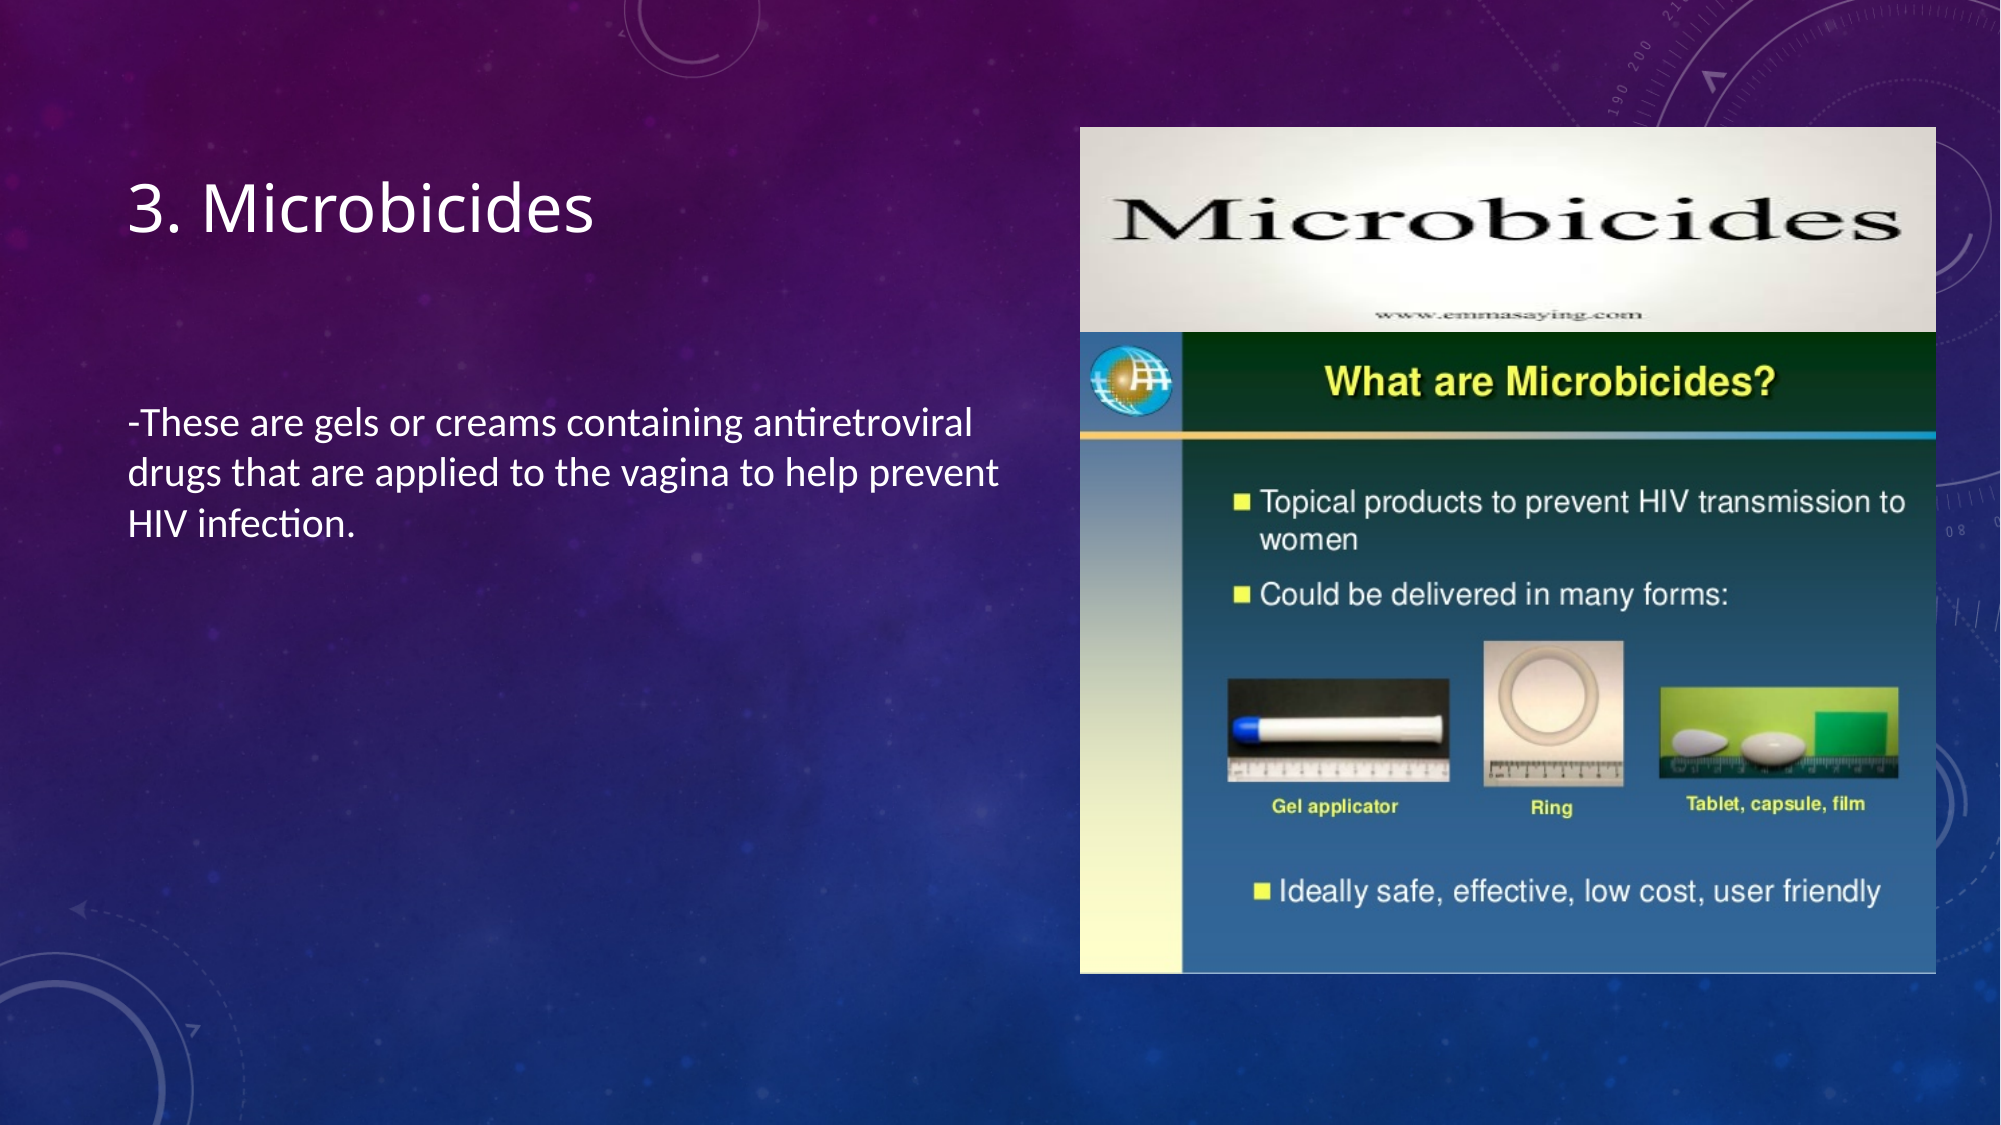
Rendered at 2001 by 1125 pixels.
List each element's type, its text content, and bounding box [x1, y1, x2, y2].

title 3. Microbicides [112, 99, 1775, 313]
picture [0, 0, 2001, 1125]
list -These are gels or creams containing antiretroviral drugs that are applied to the vagina to help prevent HIV infection. [112, 331, 1038, 609]
